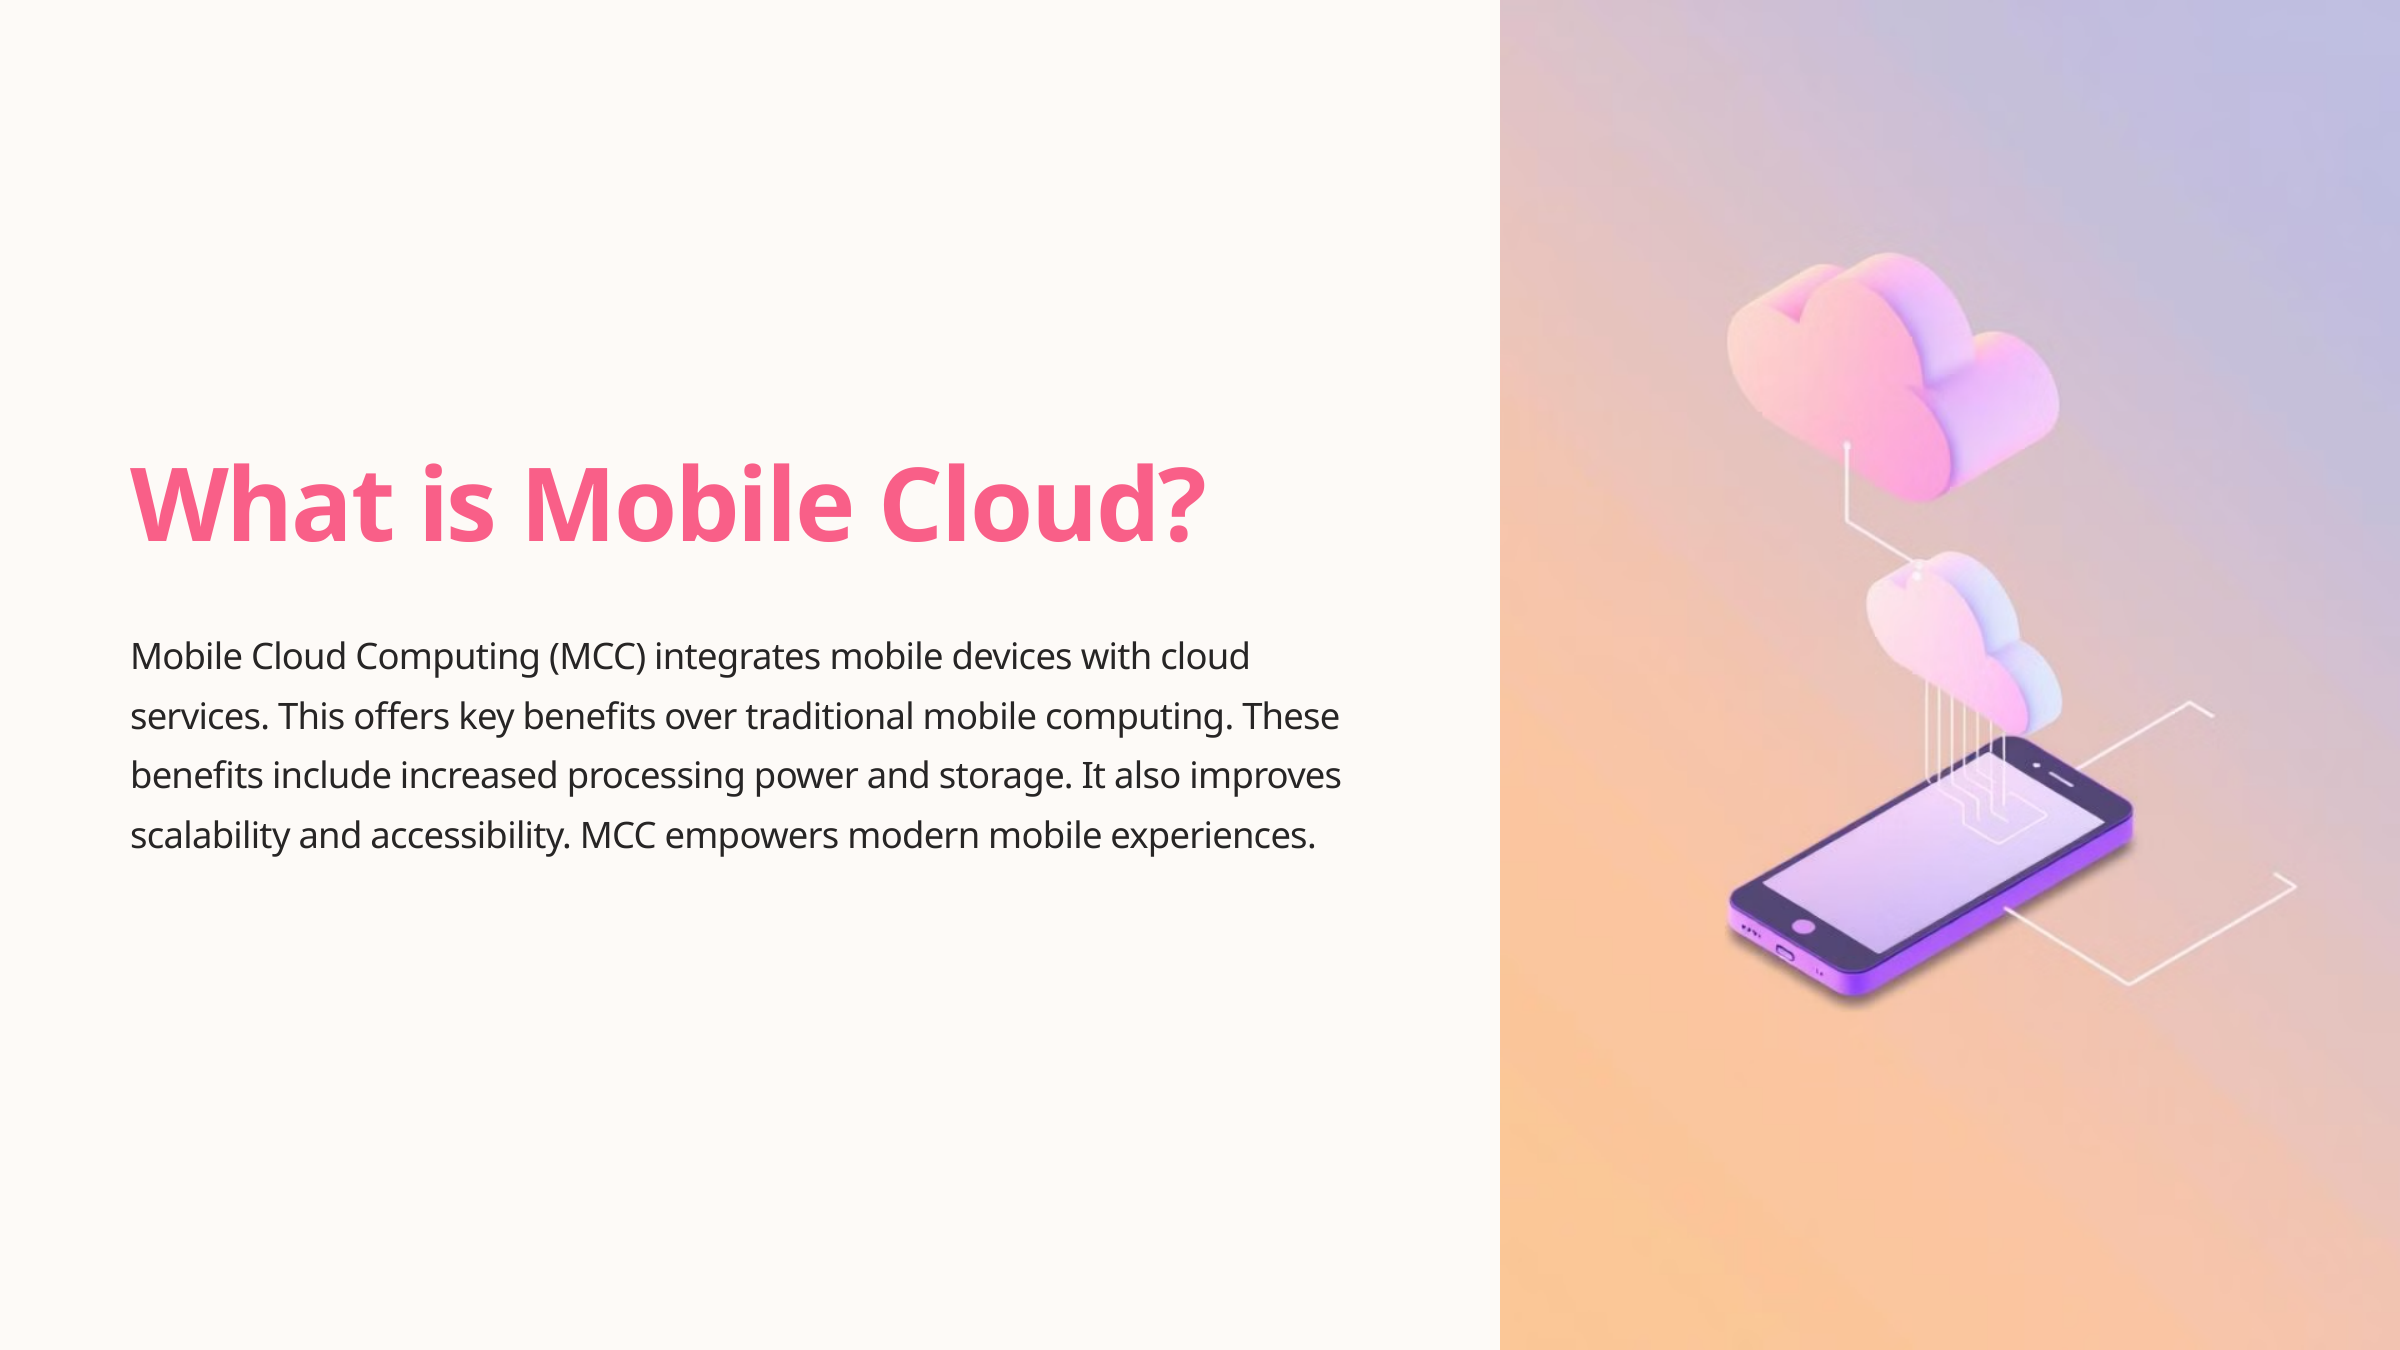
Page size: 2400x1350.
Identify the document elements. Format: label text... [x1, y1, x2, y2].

picture [1499, 0, 2400, 1350]
text_box What is Mobile Cloud? [130, 434, 1154, 563]
text_box Mobile Cloud Computing (MCC) integrates mobile devices with cloud services. This offers key benefits over traditional mobile computing. These benefits include increased processing power and storage. It also improves scalability and accessibility. MCC empowers modern mobile experiences. [130, 617, 1370, 916]
